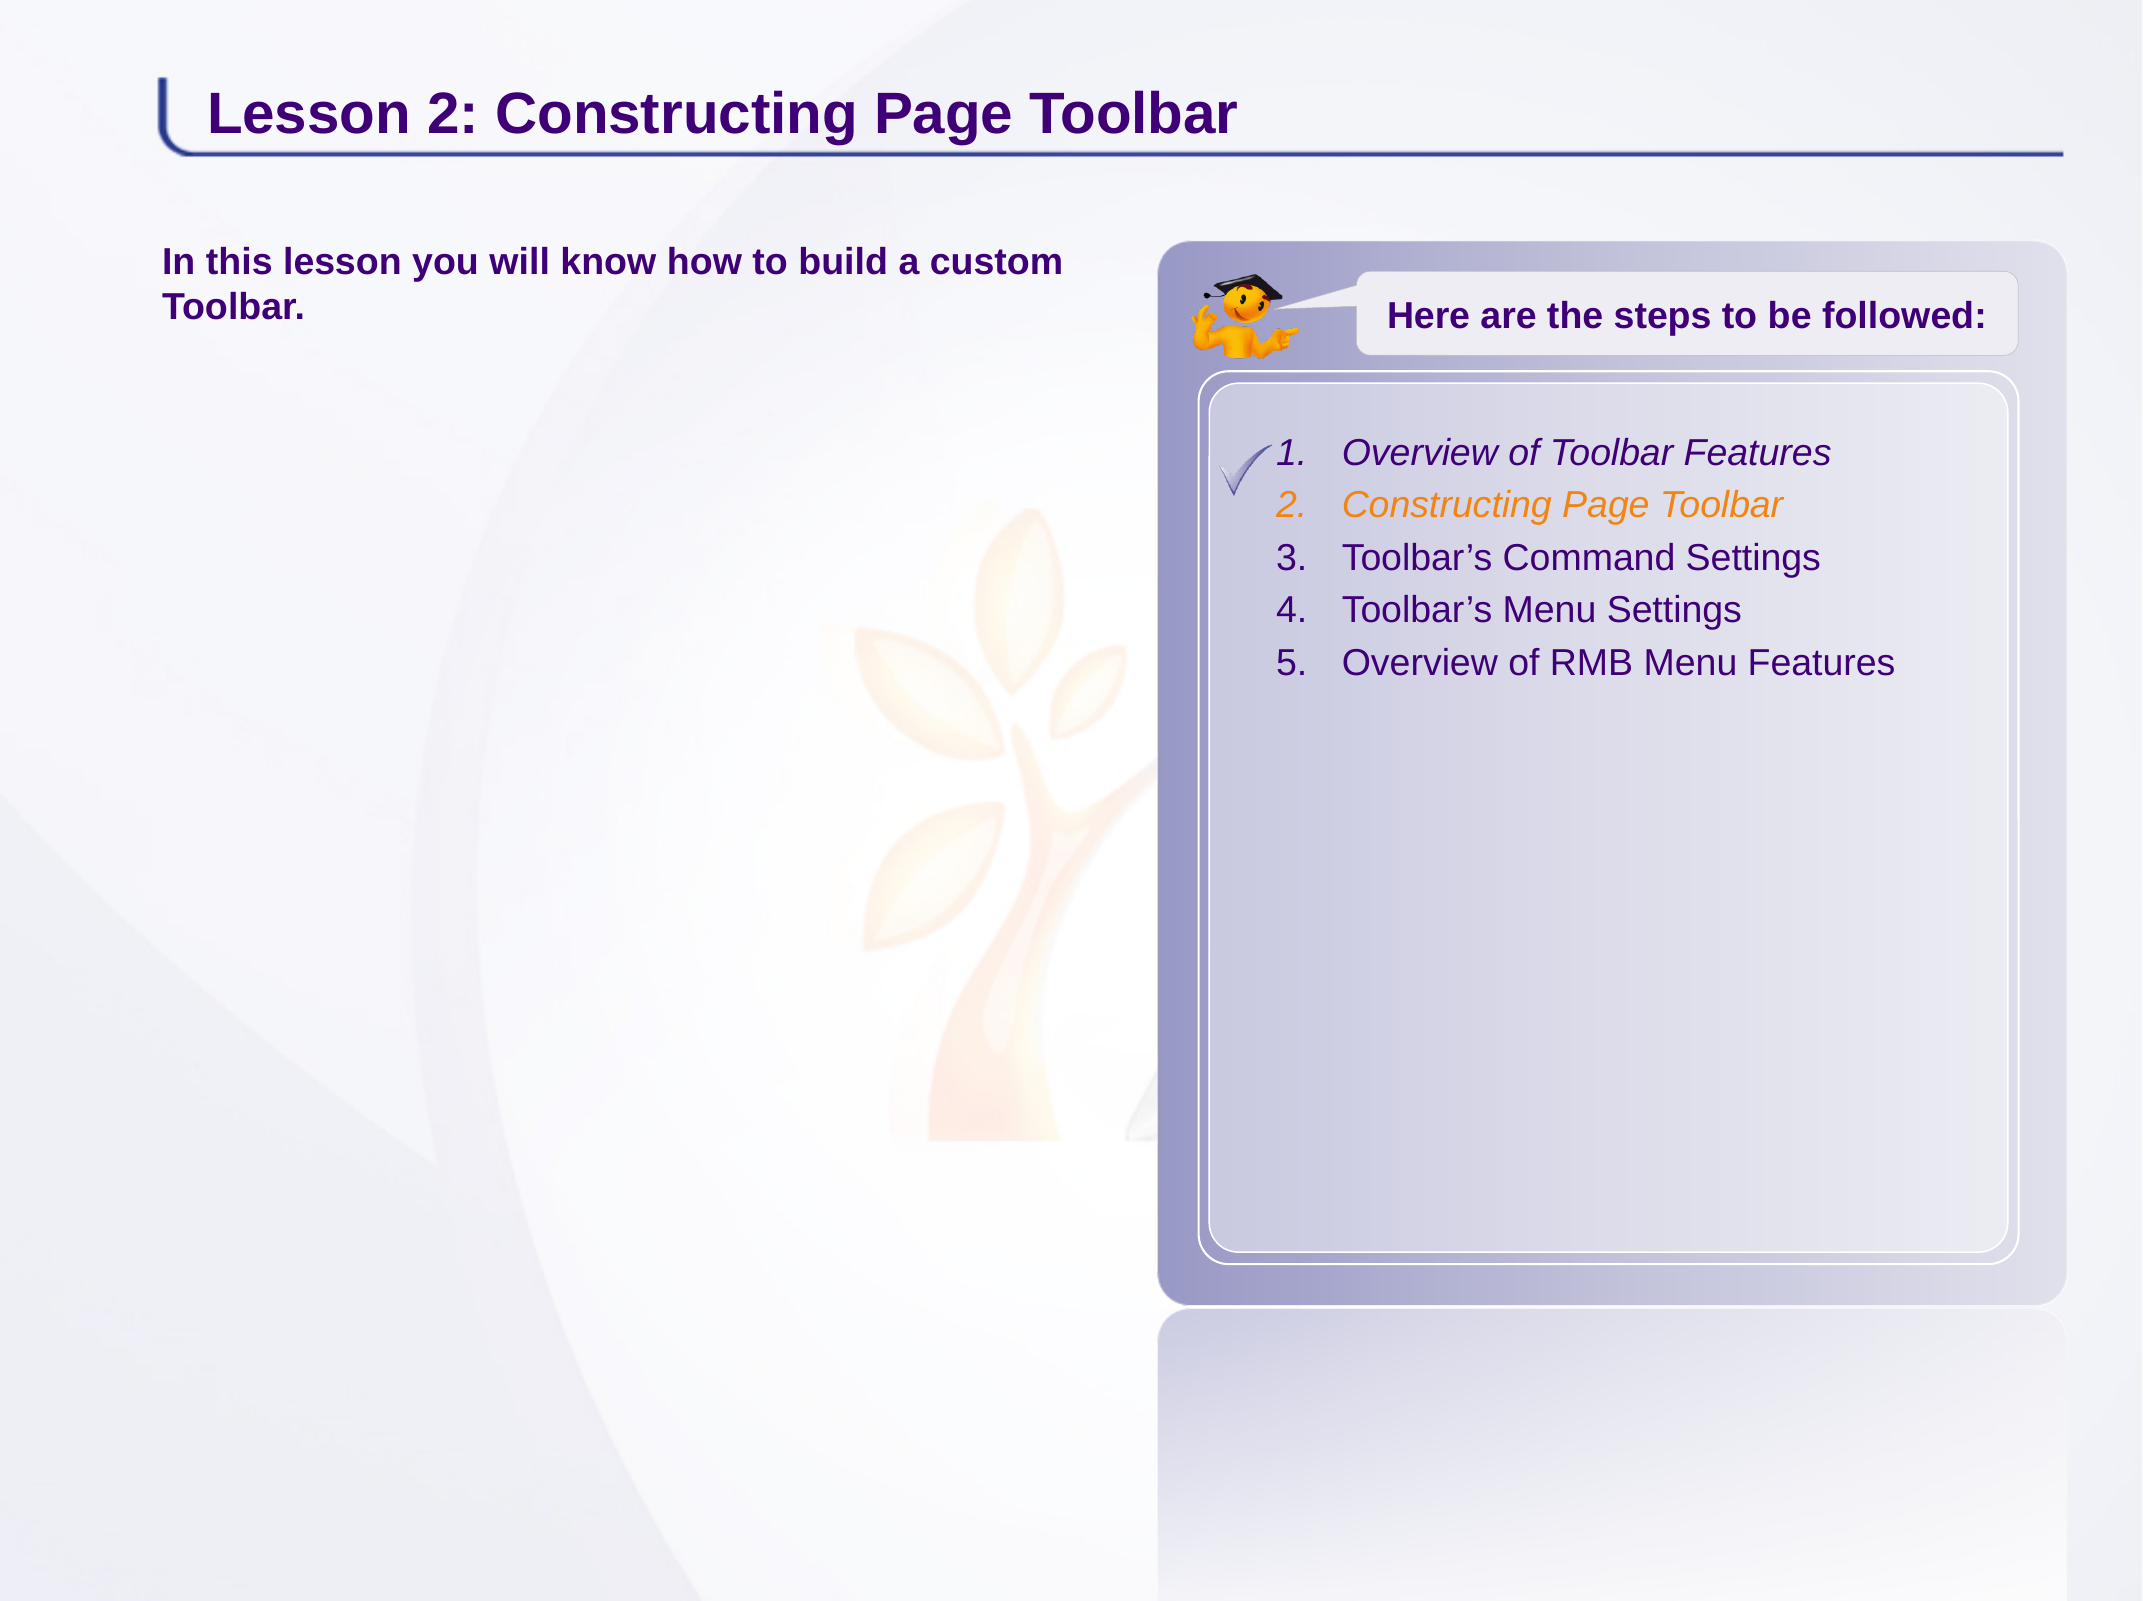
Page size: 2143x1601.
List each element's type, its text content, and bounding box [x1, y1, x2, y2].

picture [0, 0, 2143, 1601]
list In this lesson you will know how to build a custom Toolbar. [161, 236, 1124, 1414]
title Lesson 2: Constructing Page Toolbar [192, 67, 2064, 144]
list Overview of Toolbar Features Constructing Page Toolbar Toolbar’s Command Settings Toolbar’s Menu Settings Overview of RMB Menu Features [1275, 427, 1978, 1209]
